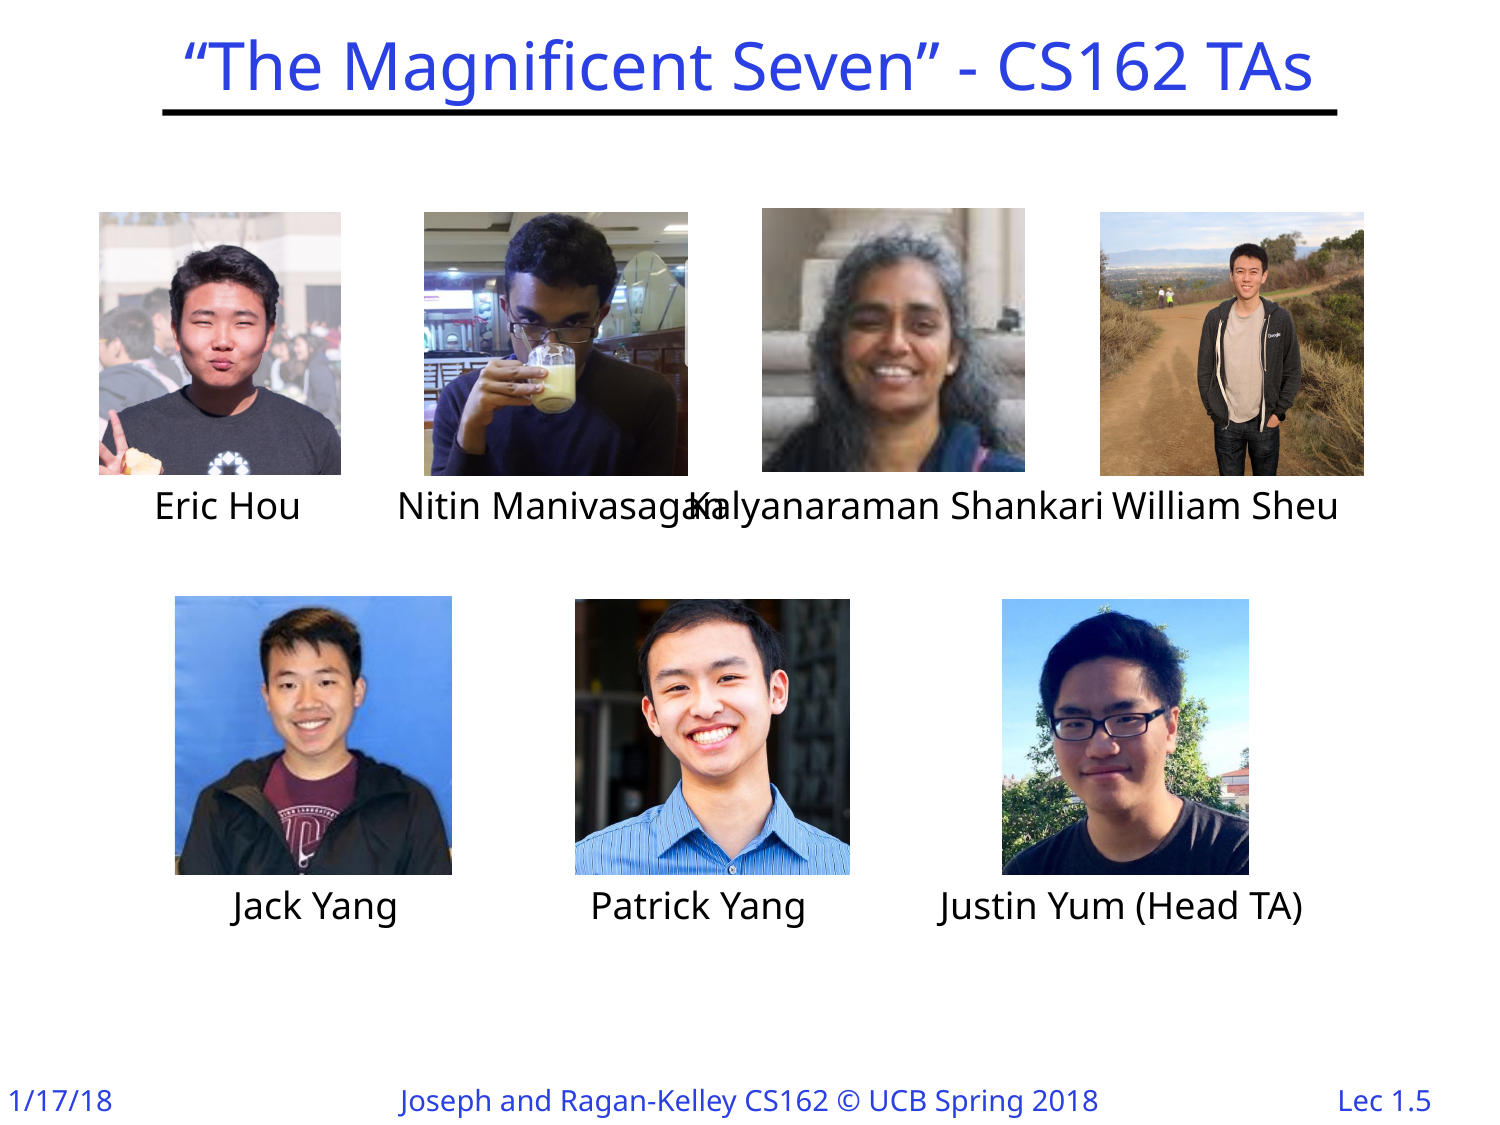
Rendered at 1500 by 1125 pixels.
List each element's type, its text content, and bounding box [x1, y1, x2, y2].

text_box Justin Yum (Head TA) [925, 874, 1319, 935]
picture [174, 596, 452, 876]
text_box William Sheu [1120, 483, 1355, 535]
text_box Patrick Yang [575, 884, 822, 935]
picture [1099, 211, 1365, 477]
text_box Eric Hou [139, 484, 317, 535]
picture [423, 211, 688, 476]
picture [762, 208, 1026, 472]
picture [99, 211, 341, 476]
text_box Jack Yang [146, 874, 485, 935]
picture [1002, 599, 1249, 876]
text_box Kalyanaraman Shankari [741, 474, 1120, 535]
title “The Magnificent Seven” - CS162 TAs [162, 24, 1338, 113]
picture [574, 599, 851, 876]
text_box Nitin Manivasagan [382, 474, 741, 535]
